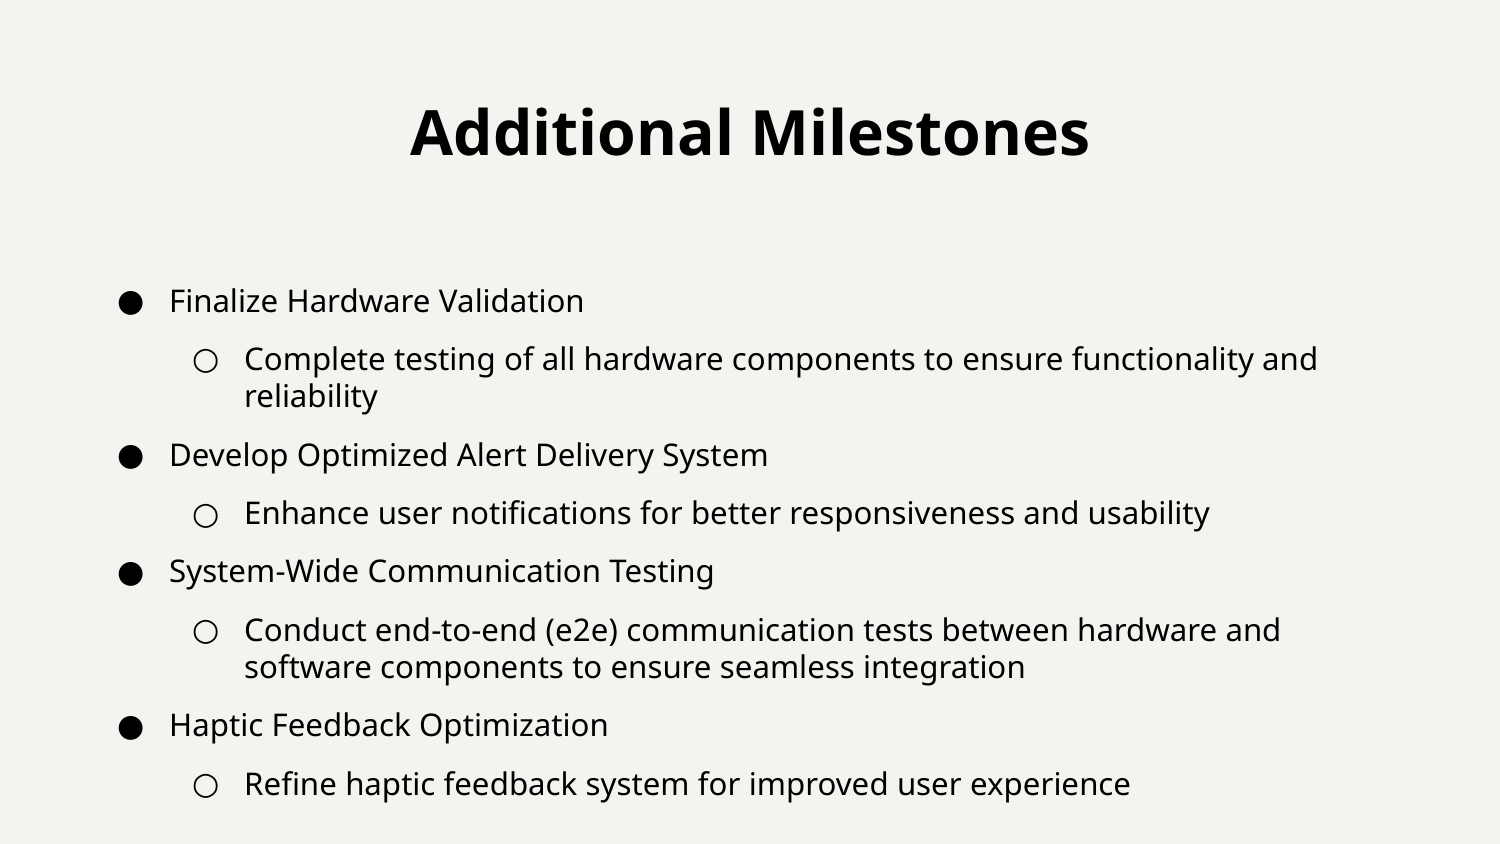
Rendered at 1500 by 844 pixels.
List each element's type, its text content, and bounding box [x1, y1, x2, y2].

title Additional Milestones [79, 73, 1422, 199]
list Finalize Hardware Validation Complete testing of all hardware components to ensure functionality and reliability Develop Optimized Alert Delivery System Enhance user notifications for better responsiveness and usability System-Wide Communication Testing Conduct end-to-end (e2e) communication tests between hardware and software components to ensure seamless integration Haptic Feedback Optimization Refine haptic feedback system for improved user experience [79, 265, 1422, 746]
